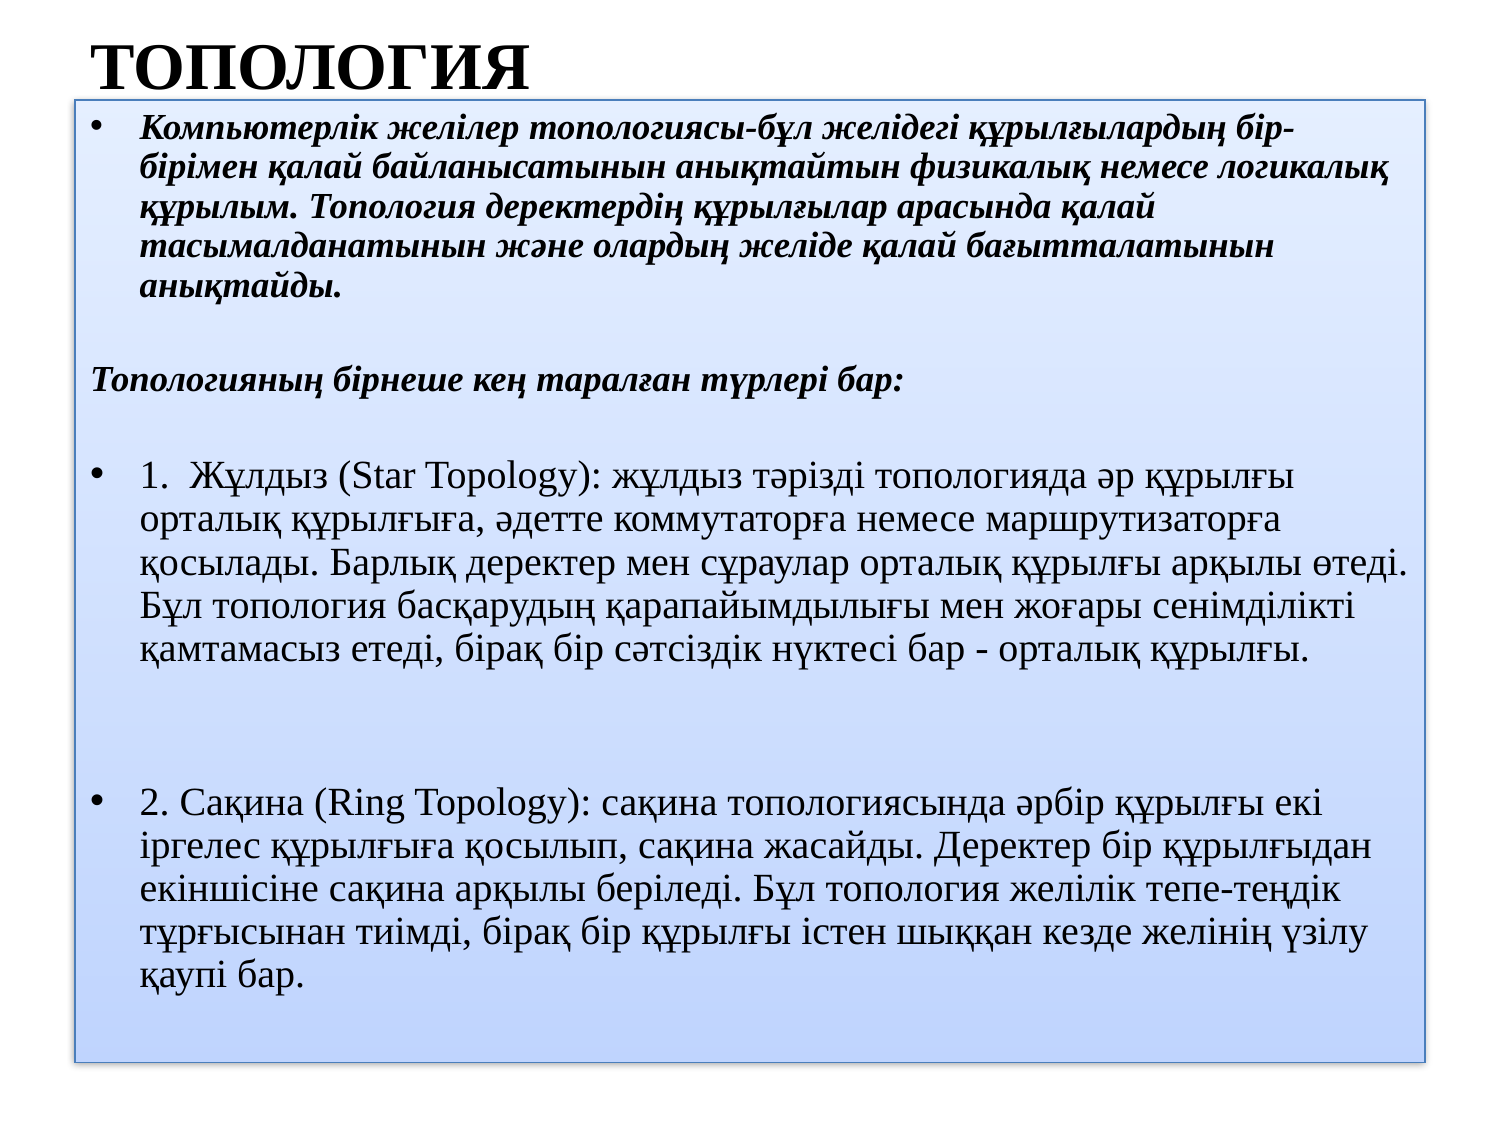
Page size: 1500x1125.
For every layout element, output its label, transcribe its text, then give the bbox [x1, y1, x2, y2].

title ТОПОЛОГИЯ [74, 24, 1426, 98]
list Компьютерлік желілер топологиясы-бұл желідегі құрылғылардың бір-бірімен қалай байланысатынын анықтайтын физикалық немесе логикалық құрылым. Топология деректердің құрылғылар арасында қалай тасымалданатынын және олардың желіде қалай бағытталатынын анықтайды. Топологияның бірнеше кең таралған түрлері бар: 1. Жұлдыз (Star Topology): жұлдыз тәрізді топологияда әр құрылғы орталық құрылғыға, әдетте коммутаторға немесе маршрутизаторға қосылады. Барлық деректер мен сұраулар орталық құрылғы арқылы өтеді. Бұл топология басқарудың қарапайымдылығы мен жоғары сенімділікті қамтамасыз етеді, бірақ бір сәтсіздік нүктесі бар - орталық құрылғы. 2. Сақина (Ring Topology): сақина топологиясында әрбір құрылғы екі іргелес құрылғыға қосылып, сақина жасайды. Деректер бір құрылғыдан екіншісіне сақина арқылы беріледі. Бұл топология желілік тепе-теңдік тұрғысынан тиімді, бірақ бір құрылғы істен шыққан кезде желінің үзілу қаупі бар. [74, 99, 1426, 1063]
